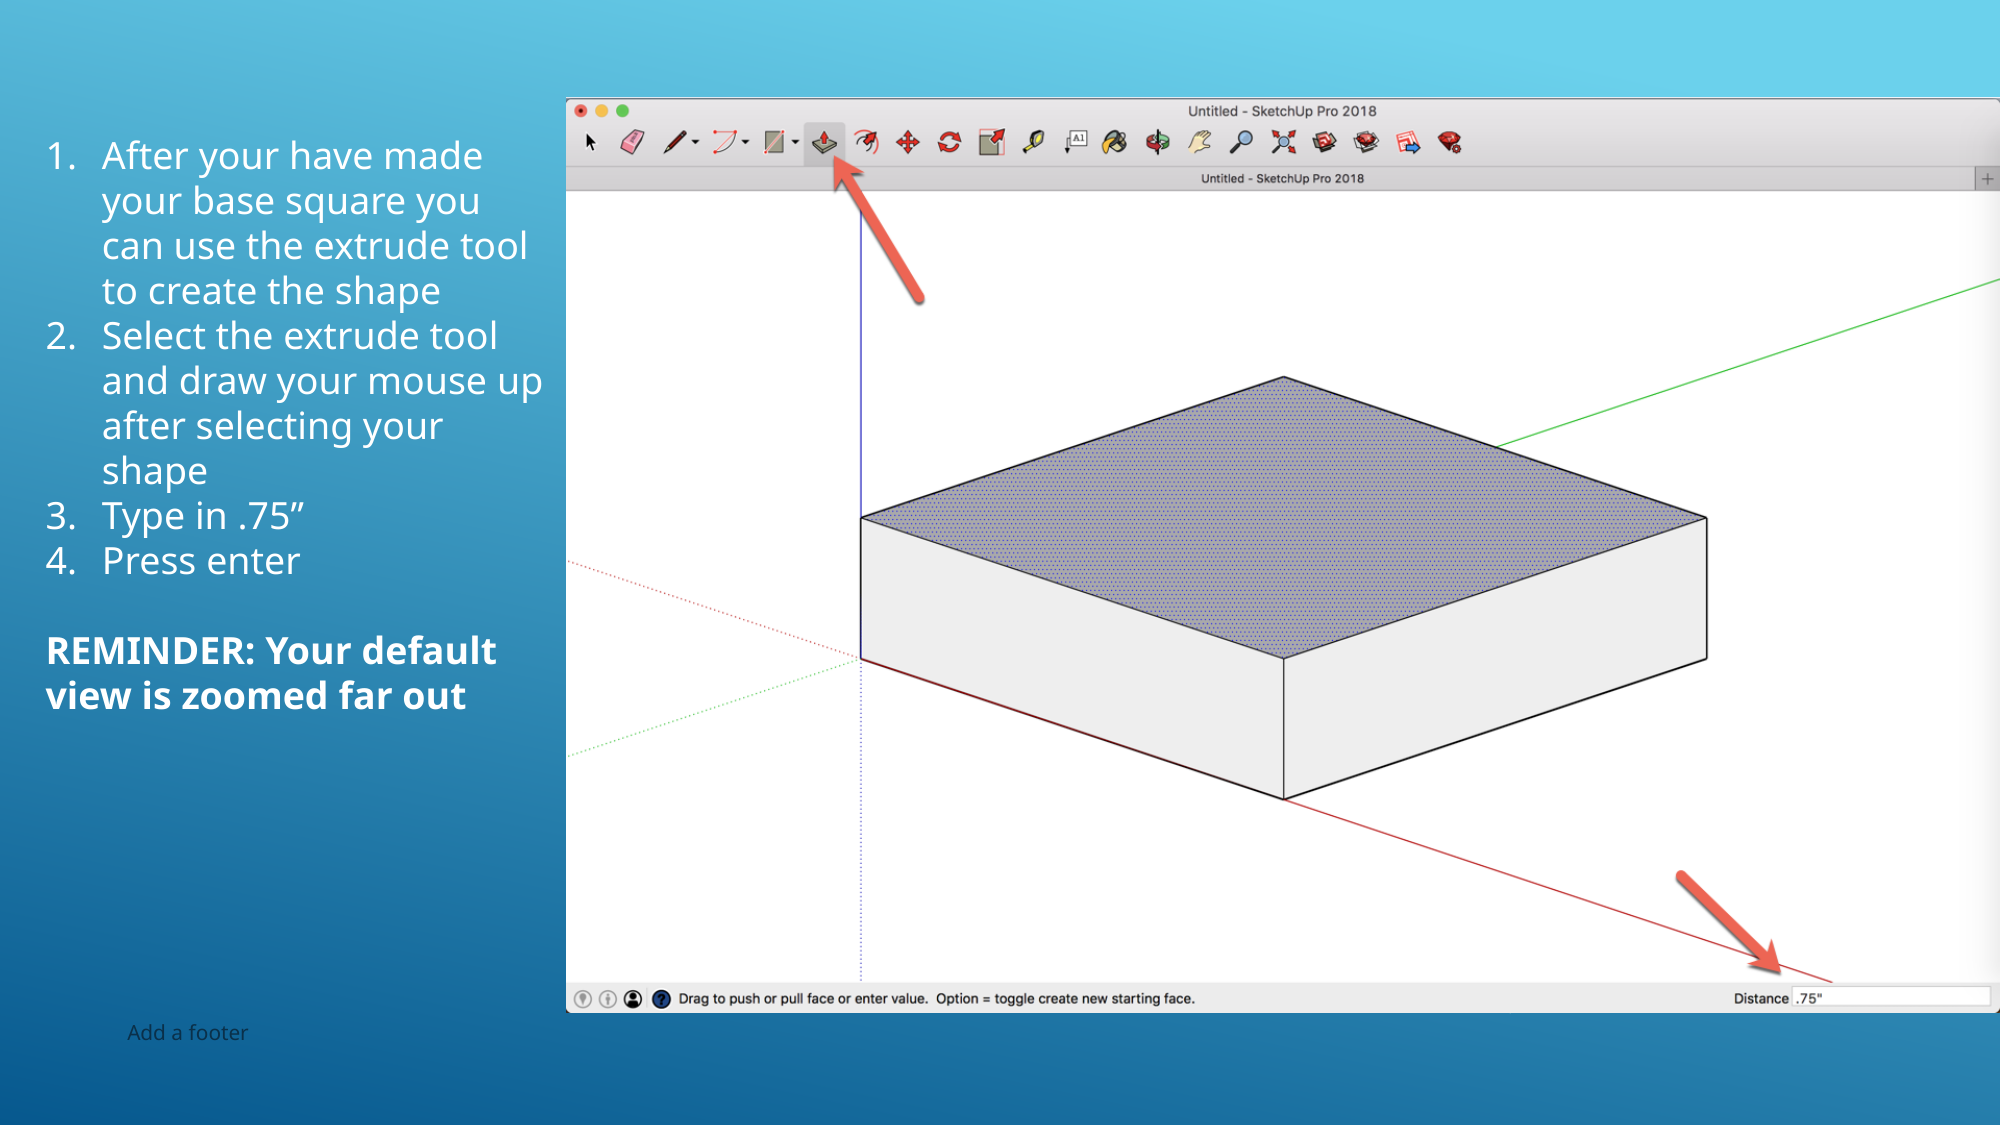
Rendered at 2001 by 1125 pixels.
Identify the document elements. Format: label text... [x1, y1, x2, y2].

text_box After your have made your base square you can use the extrude tool to create the shape Select the extrude tool and draw your mouse up after selecting your shape Type in .75” Press enter REMINDER: Your default view is zoomed far out [30, 124, 566, 725]
picture [566, 97, 2000, 1013]
footer Add a footer [112, 1012, 1350, 1073]
